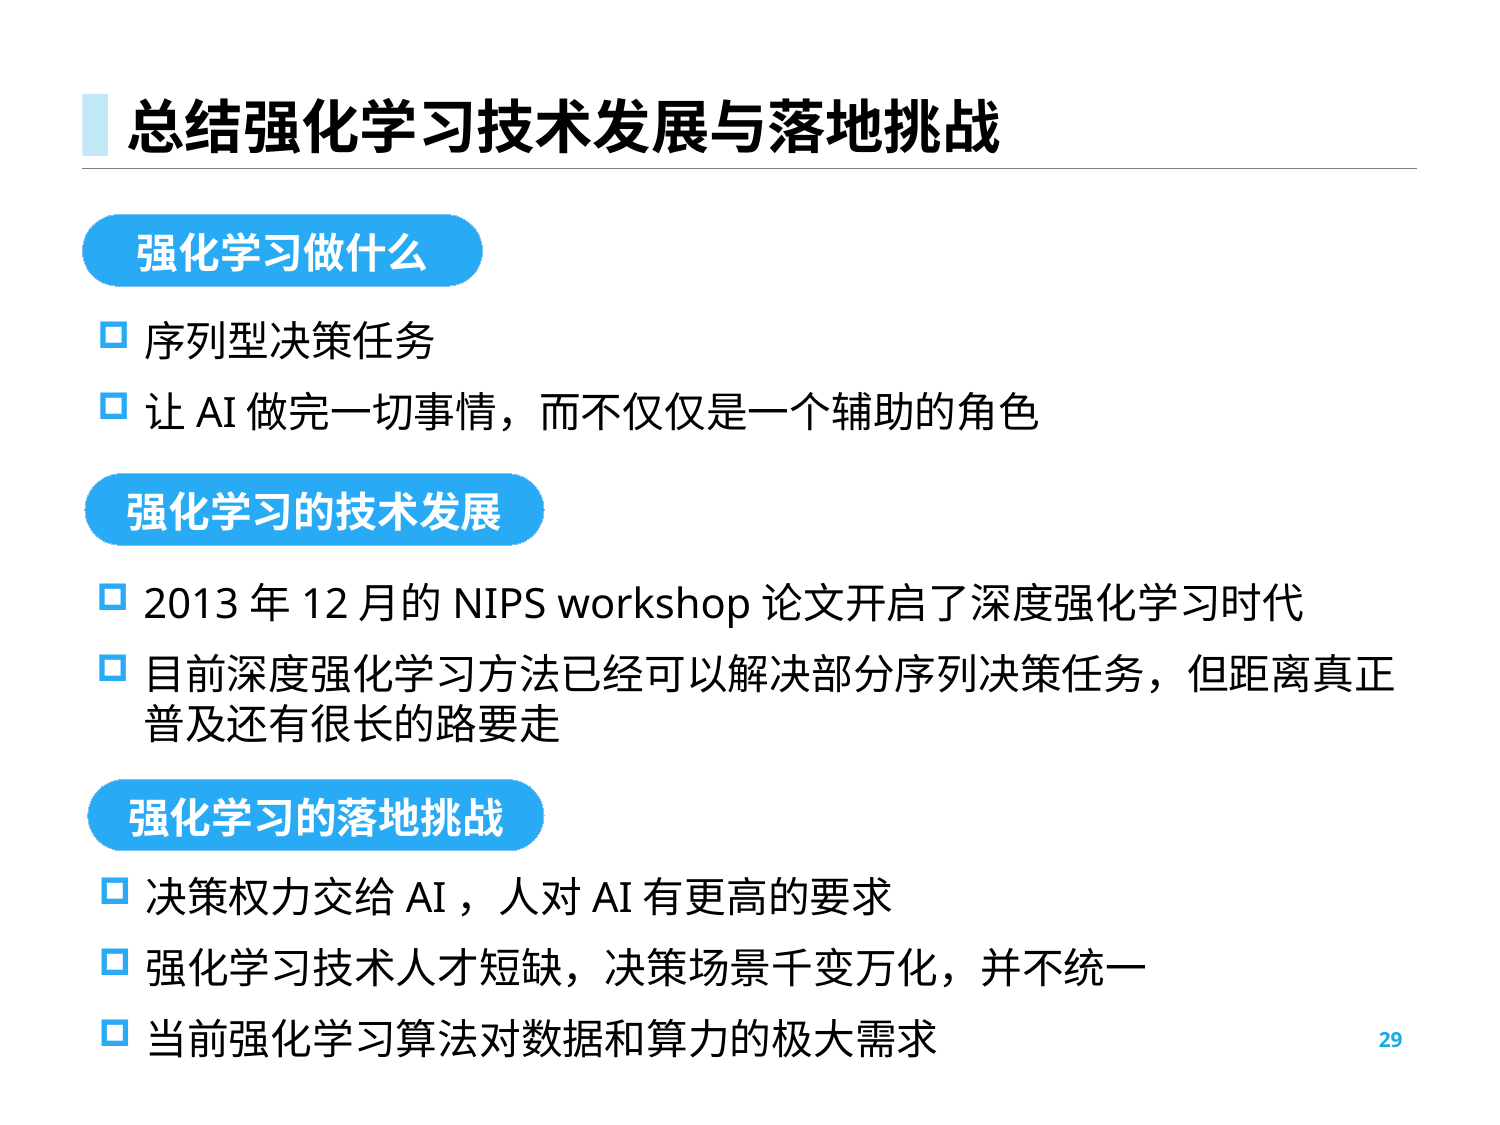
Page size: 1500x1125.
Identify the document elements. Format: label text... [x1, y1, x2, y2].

text_box 强化学习的落地挑战 [87, 779, 545, 851]
text_box 决策权力交给AI，人对AI有更高的要求 强化学习技术人才短缺，决策场景千变万化，并不统一 当前强化学习算法对数据和算力的极大需求 [83, 863, 1419, 1090]
text_box 2013年12月的NIPS workshop论文开启了深度强化学习时代 目前深度强化学习方法已经可以解决部分序列决策任务，但距离真正普及还有很长的路要走 [81, 568, 1417, 768]
text_box 强化学习做什么 [82, 214, 483, 287]
title 总结强化学习技术发展与落地挑战 [111, 67, 1447, 169]
text_box 强化学习的技术发展 [84, 473, 545, 546]
text_box 序列型决策任务 让AI做完一切事情，而不仅仅是一个辅助的角色 [82, 307, 1418, 453]
